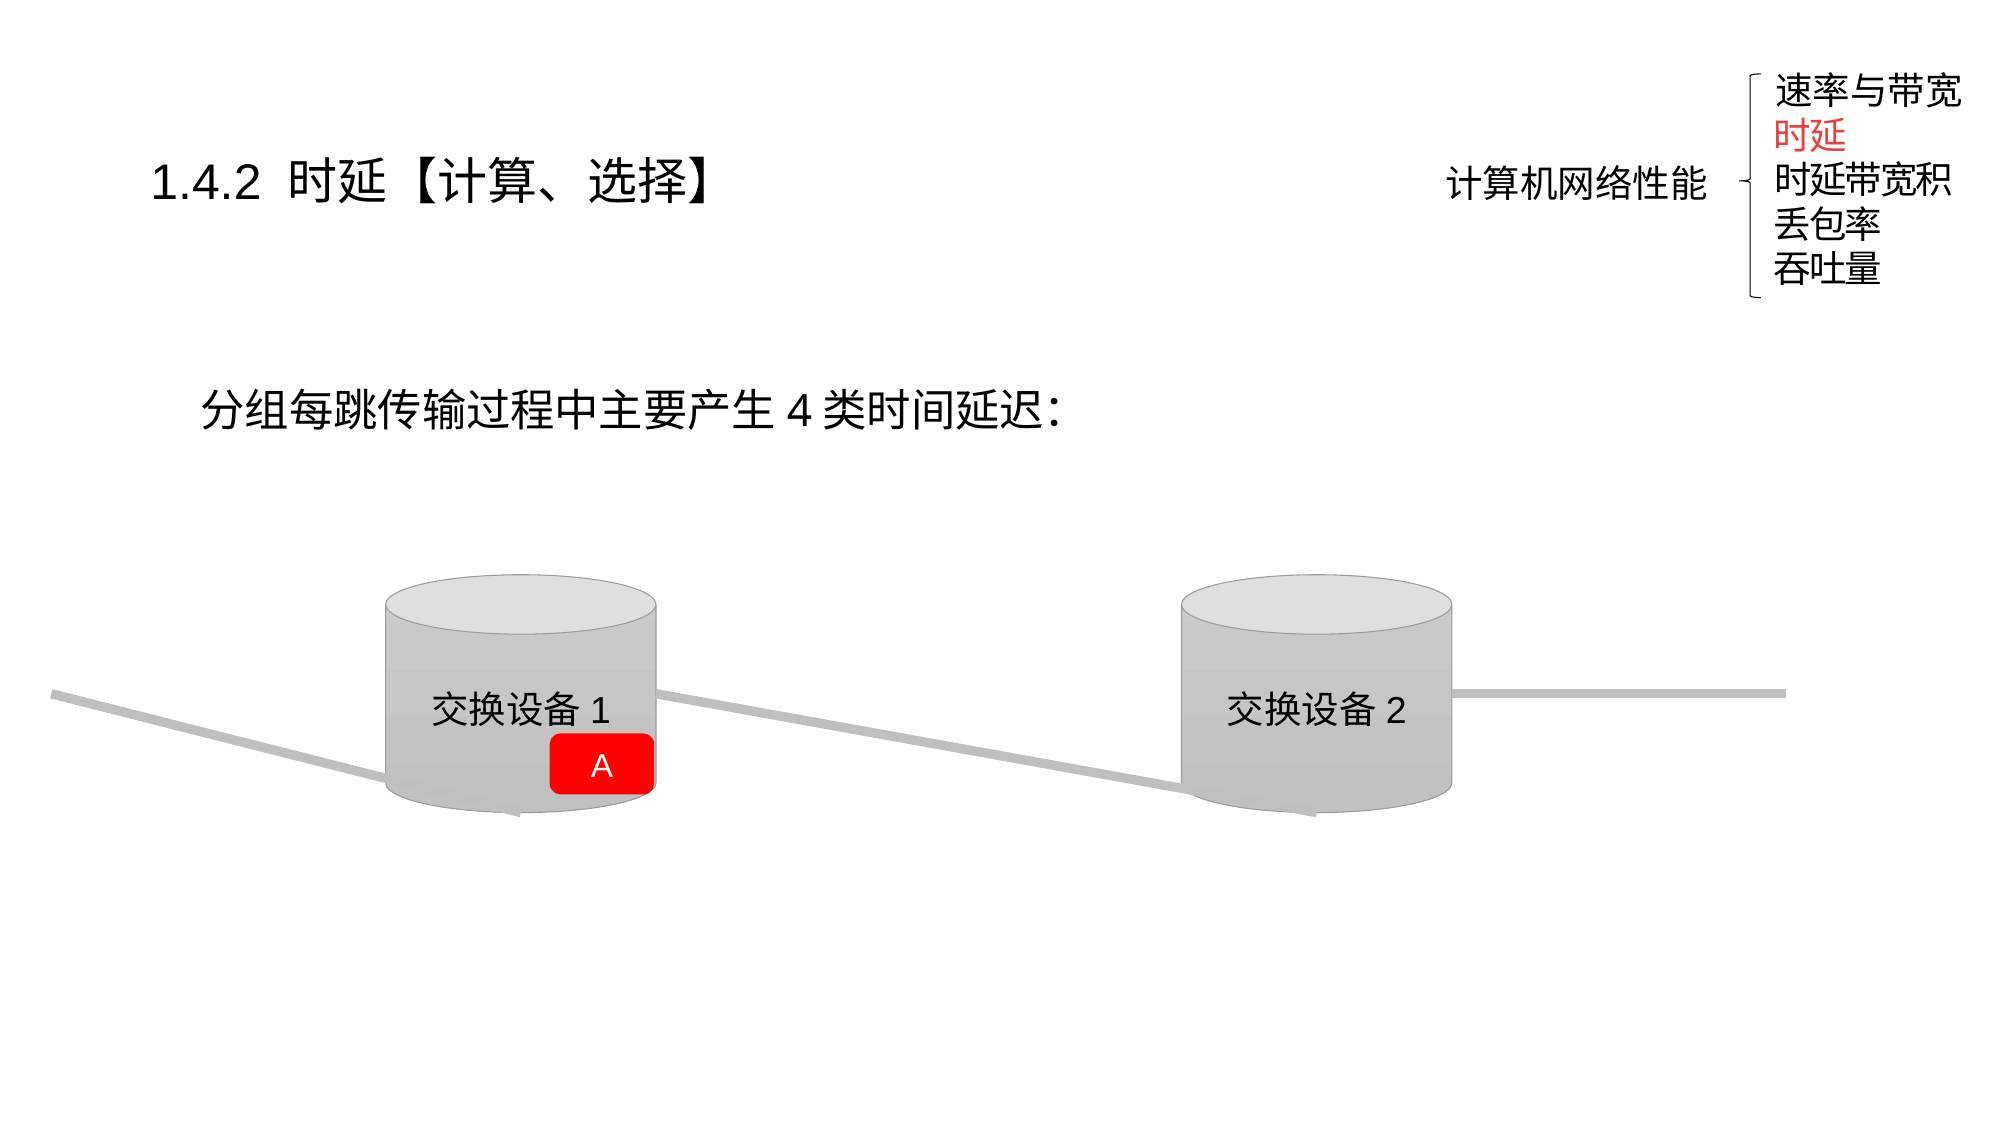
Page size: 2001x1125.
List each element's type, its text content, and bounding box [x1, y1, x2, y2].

text_box A [549, 733, 655, 795]
text_box 交换设备1 [385, 574, 657, 814]
text_box 交换设备2 [1180, 574, 1453, 814]
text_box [1430, 71, 1979, 299]
text_box 分组每跳传输过程中主要产生4类时间延迟： [186, 350, 1827, 443]
text_box 1.4.2 时延【计算、选择】 [135, 111, 753, 217]
